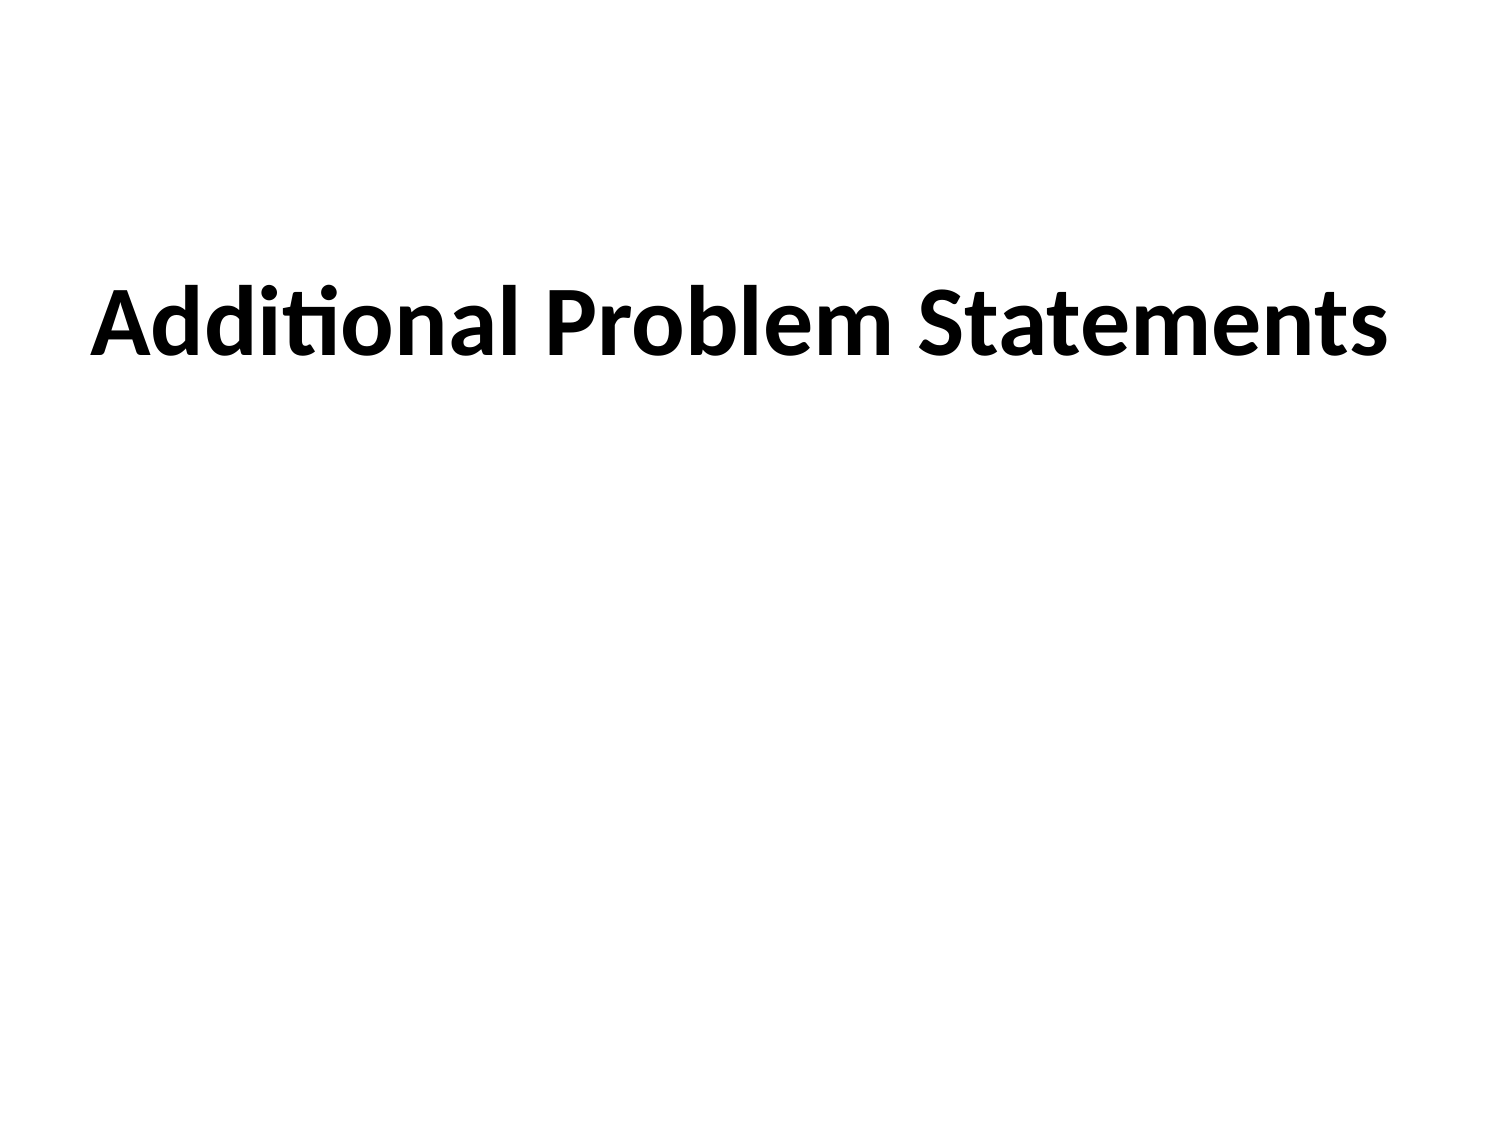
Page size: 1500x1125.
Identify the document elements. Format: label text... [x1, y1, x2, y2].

list Additional Problem Statements [75, 54, 1425, 1005]
